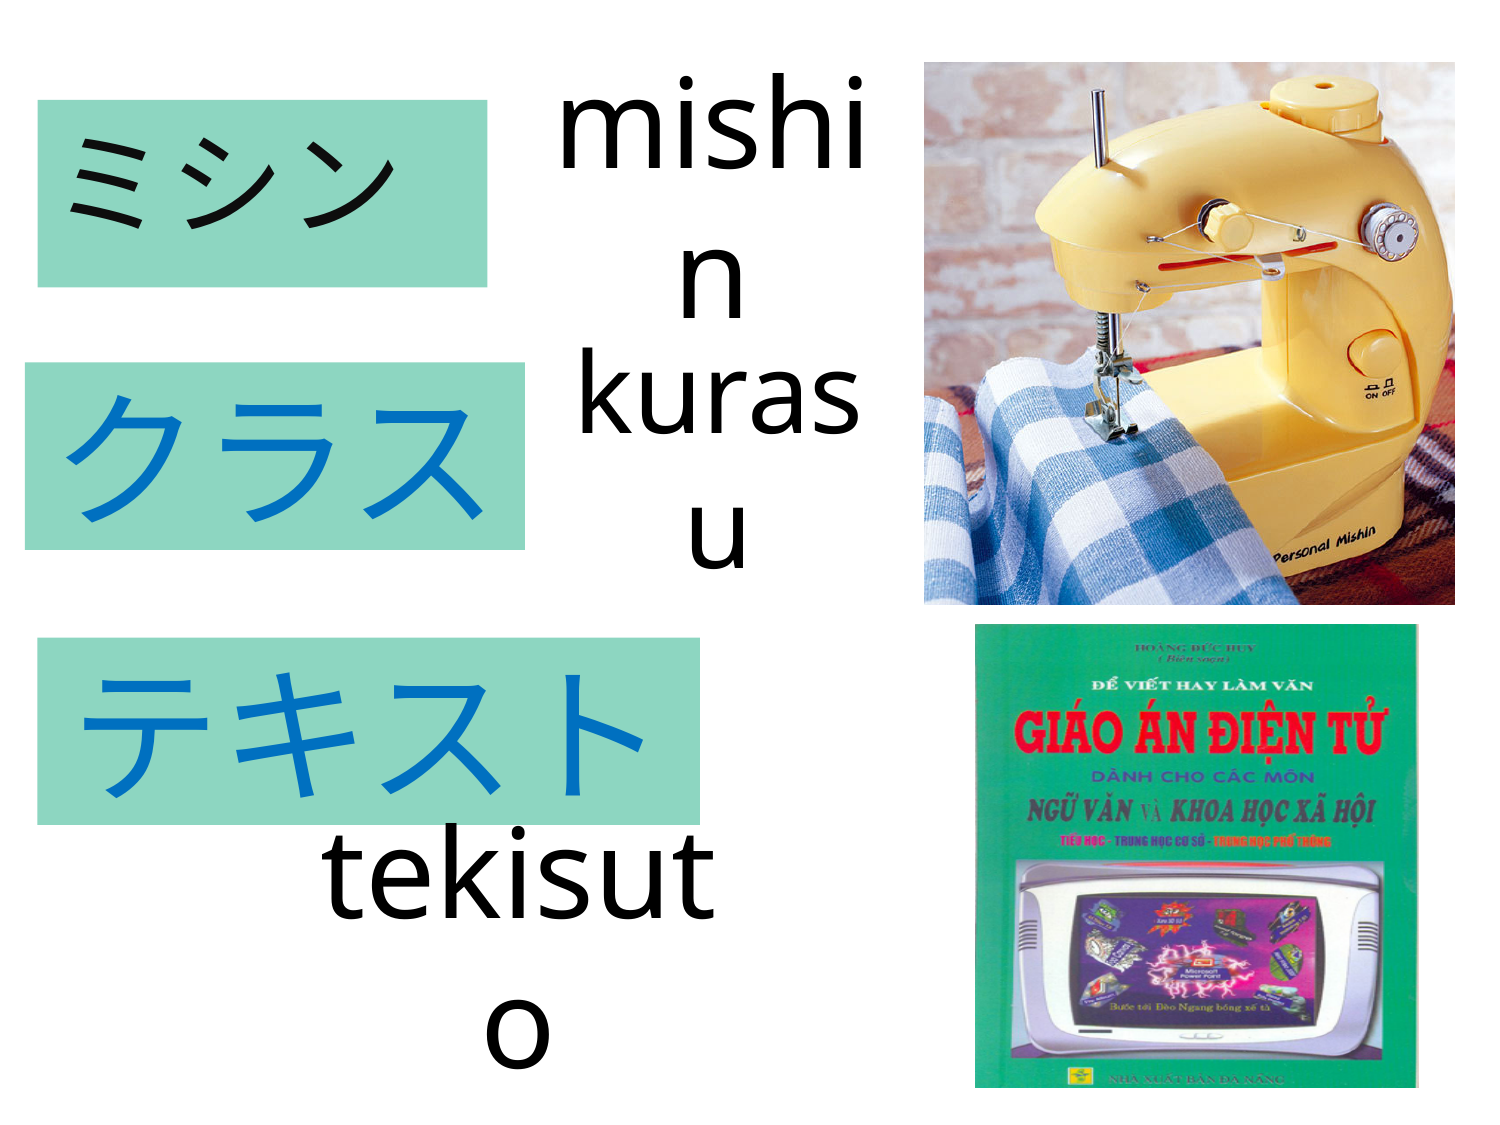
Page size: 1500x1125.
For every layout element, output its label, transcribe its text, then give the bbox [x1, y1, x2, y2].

text_box [350, 887, 750, 1075]
text_box tekisuto [275, 849, 763, 1038]
text_box テキスト [37, 637, 700, 825]
text_box クラス [24, 362, 525, 550]
picture [974, 624, 1419, 1088]
text_box kurasu [537, 362, 900, 550]
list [924, 62, 1456, 606]
text_box mishin [512, 99, 913, 288]
title ミシン [37, 99, 488, 288]
